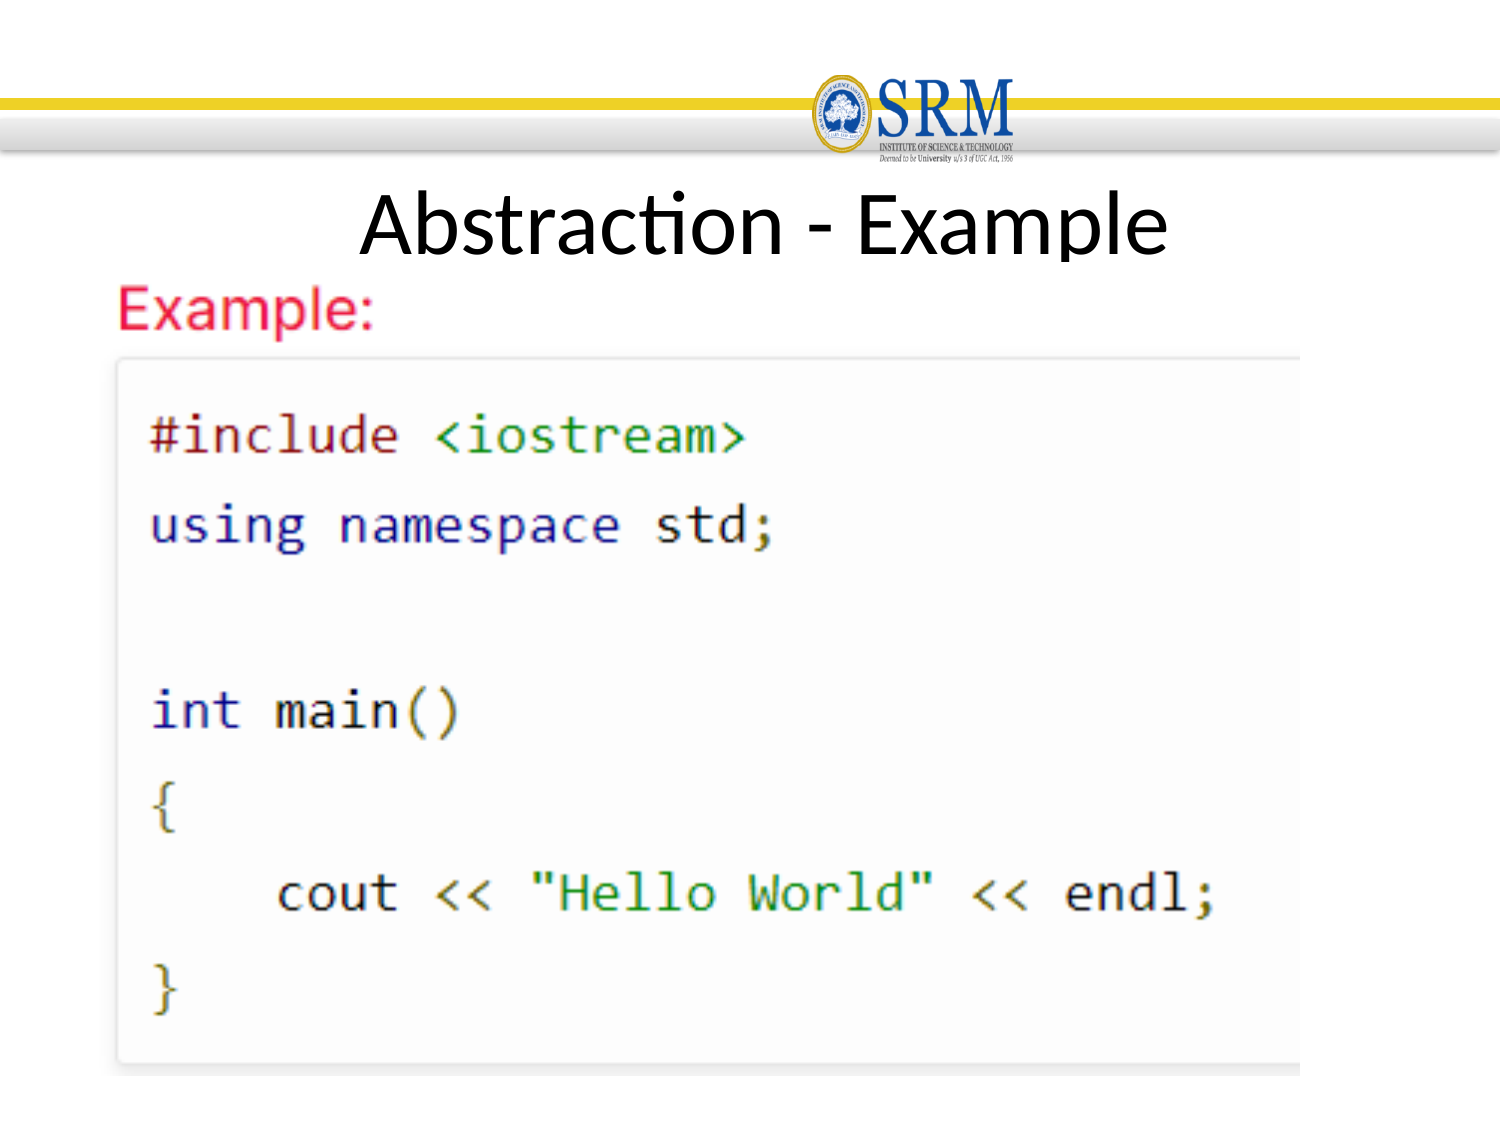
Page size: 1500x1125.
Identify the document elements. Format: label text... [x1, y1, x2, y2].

picture [812, 75, 1013, 156]
picture [97, 262, 1301, 1076]
text_box Abstraction - Example [96, 156, 1434, 238]
